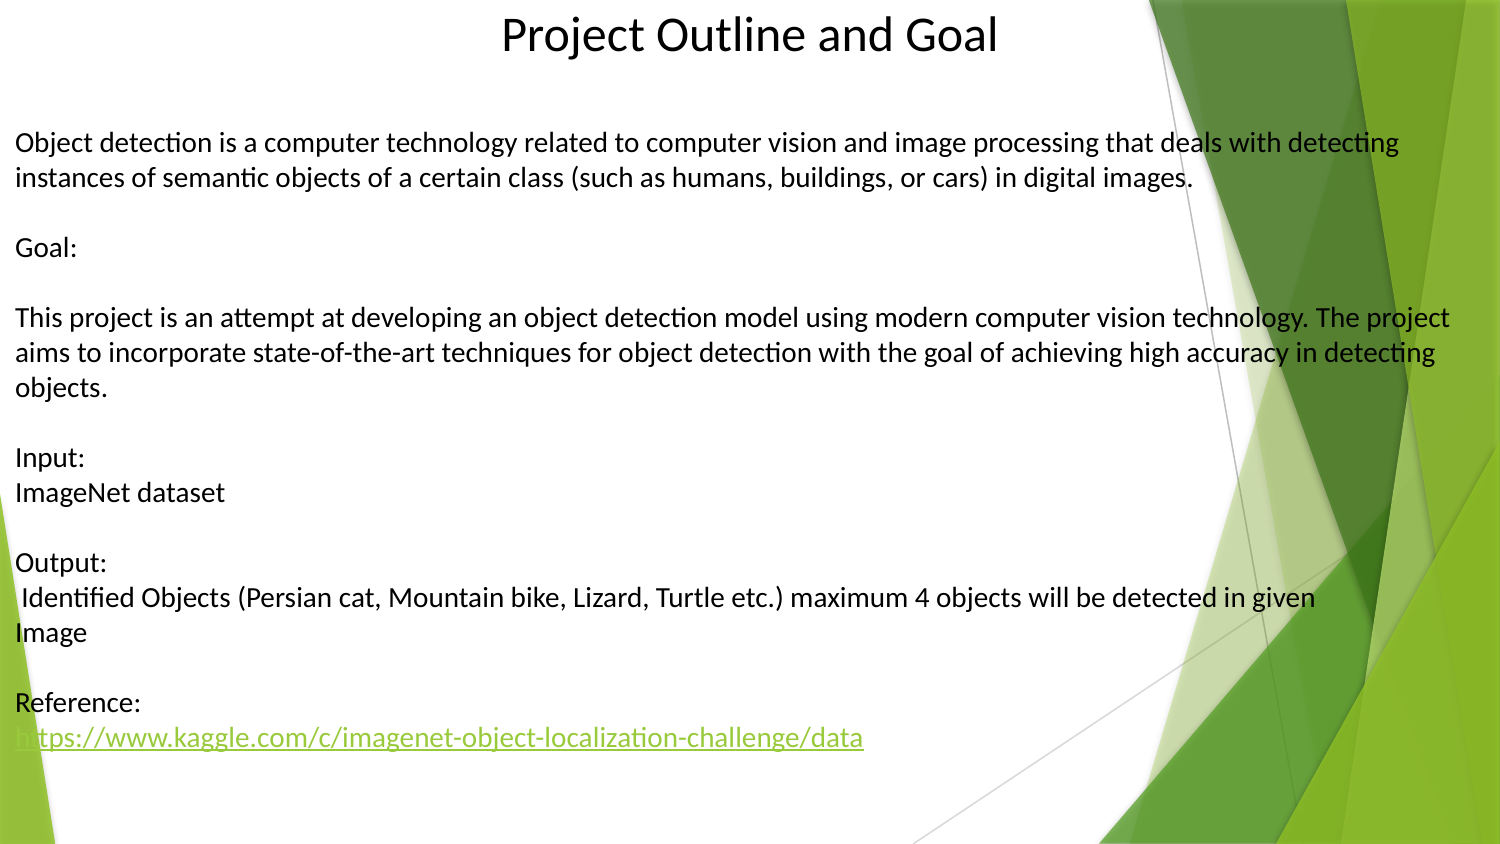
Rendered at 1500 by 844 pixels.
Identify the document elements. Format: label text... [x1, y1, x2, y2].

text_box Object detection is a computer technology related to computer vision and image processing that deals with detecting instances of semantic objects of a certain class (such as humans, buildings, or cars) in digital images. Goal: This project is an attempt at developing an object detection model using modern computer vision technology. The project aims to incorporate state-of-the-art techniques for object detection with the goal of achieving high accuracy in detecting objects. Input: ImageNet dataset Output: Identified Objects (Persian cat, Mountain bike, Lizard, Turtle etc.) maximum 4 objects will be detected in given Image Reference: https://www.kaggle.com/c/imagenet-object-localization-challenge/data [0, 73, 1500, 528]
text_box Project Outline and Goal [228, 0, 1272, 67]
